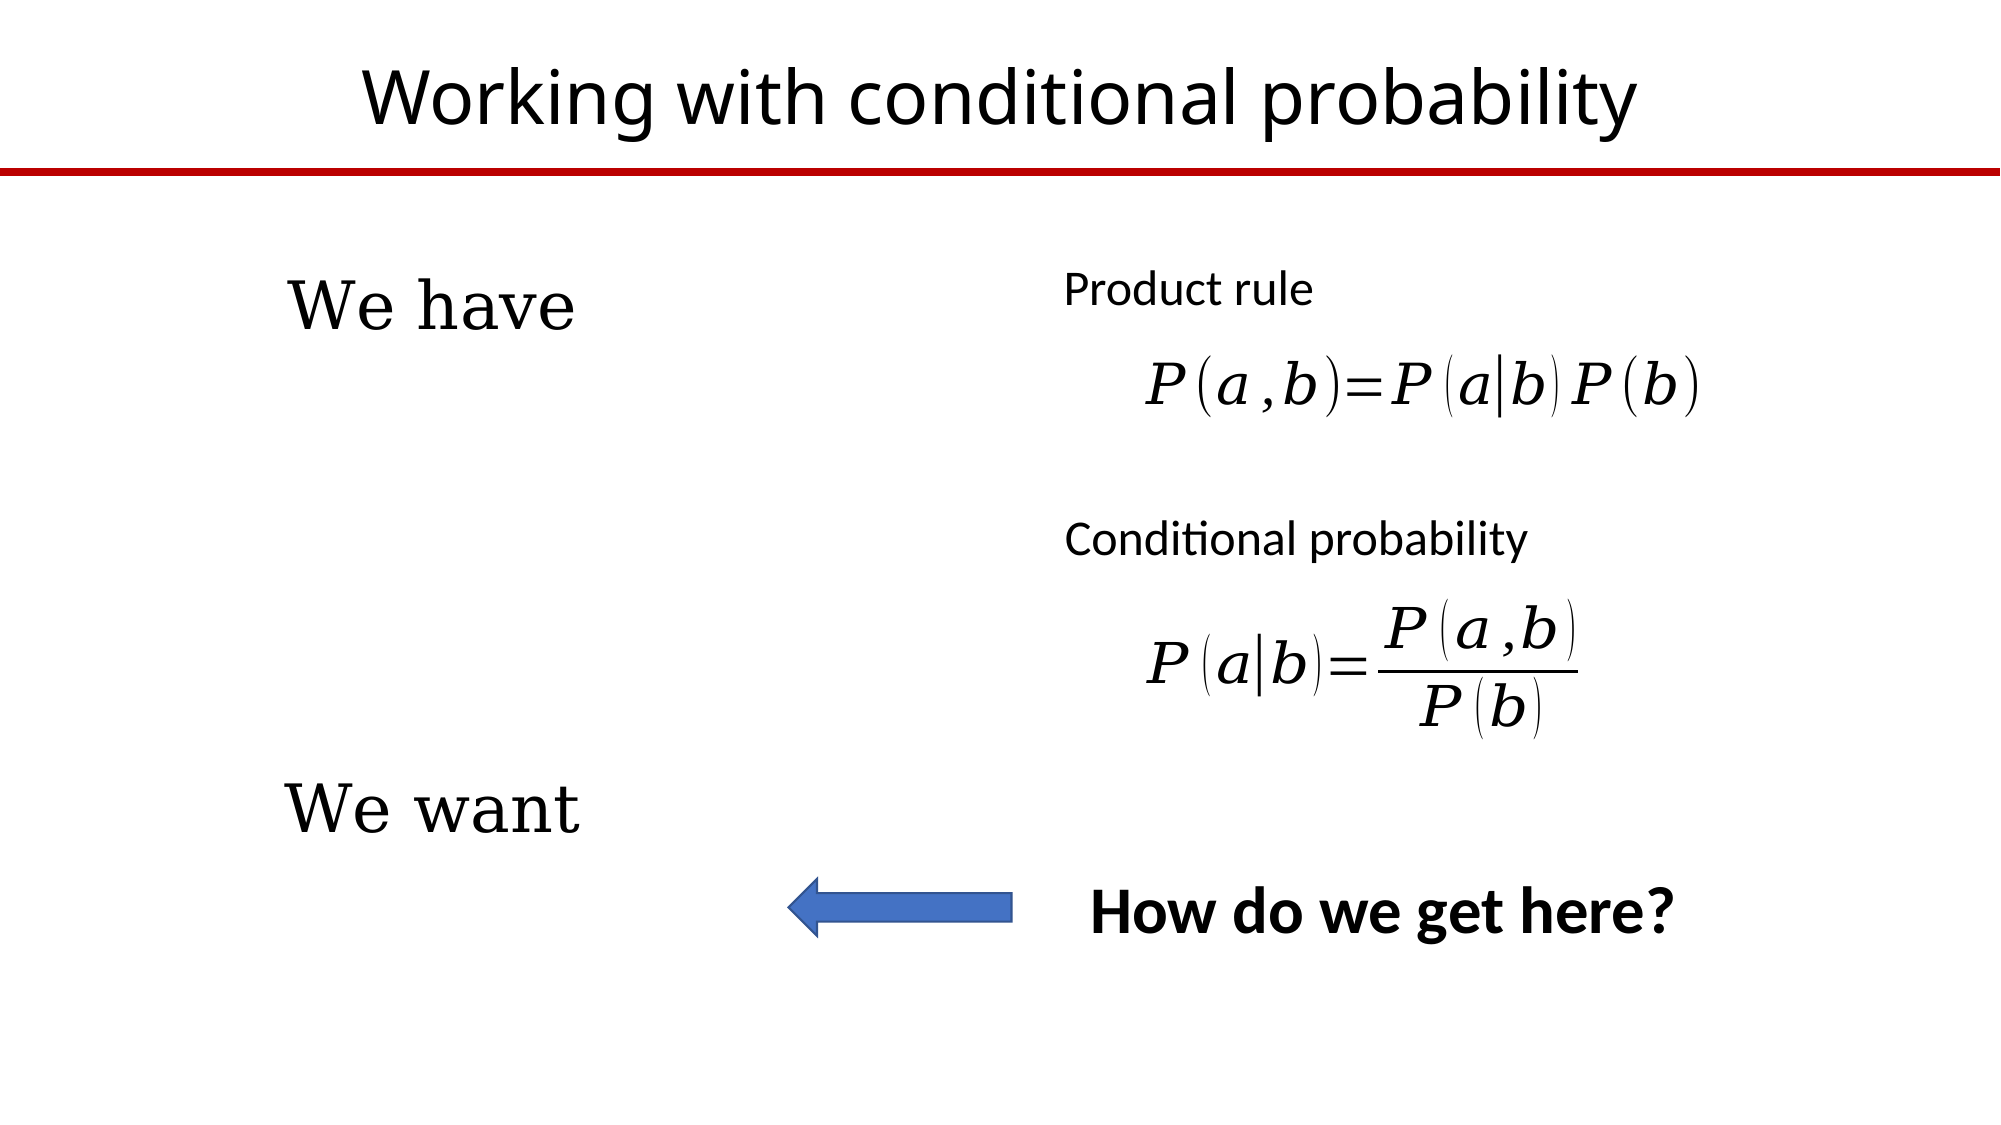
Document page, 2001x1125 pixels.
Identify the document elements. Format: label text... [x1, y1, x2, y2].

text_box Product rule [1048, 248, 1330, 323]
title Working with conditional probability [137, 50, 1863, 150]
text_box Conditional probability [1050, 497, 1544, 573]
text_box [787, 876, 1013, 939]
text_box How do we get here? [1075, 859, 1692, 954]
